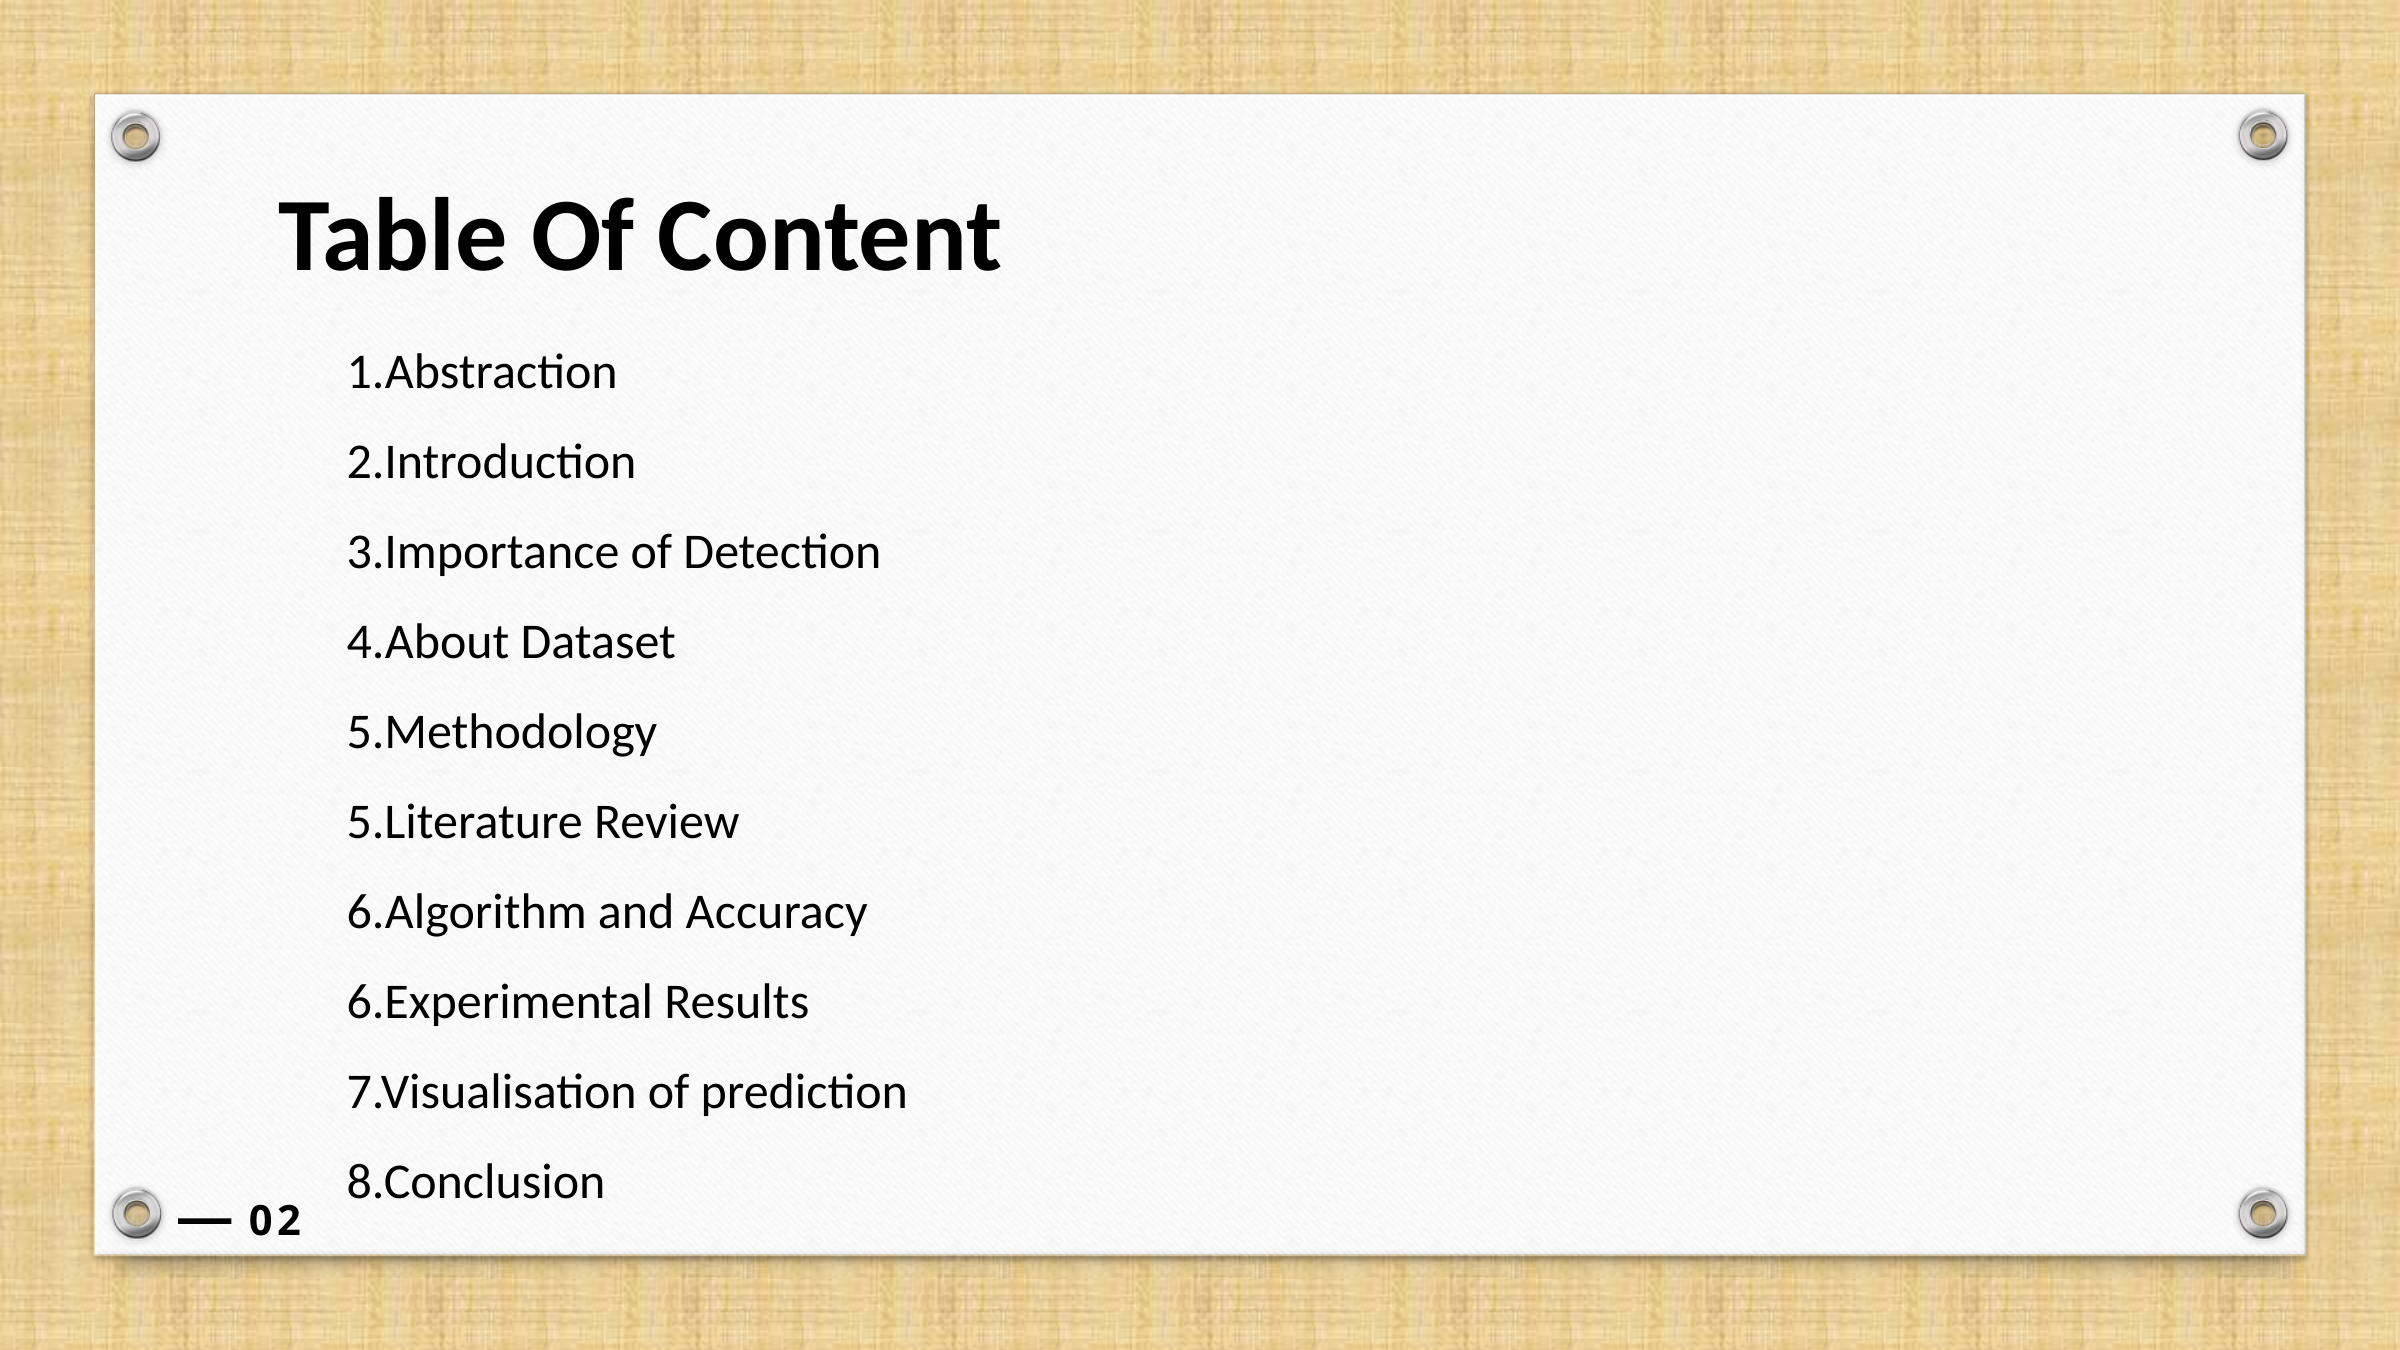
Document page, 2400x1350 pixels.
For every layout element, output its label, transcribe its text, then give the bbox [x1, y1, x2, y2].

picture [0, 0, 2400, 1350]
text_box 1.Abstraction 2.Introduction 3.Importance of Detection 4.About Dataset 5.Methodology 5.Literature Review 6.Algorithm and Accuracy 6.Experimental Results 7.Visualisation of prediction 8.Conclusion [331, 300, 1198, 1216]
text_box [177, 1193, 302, 1246]
text_box Table Of Content [263, 159, 1171, 299]
